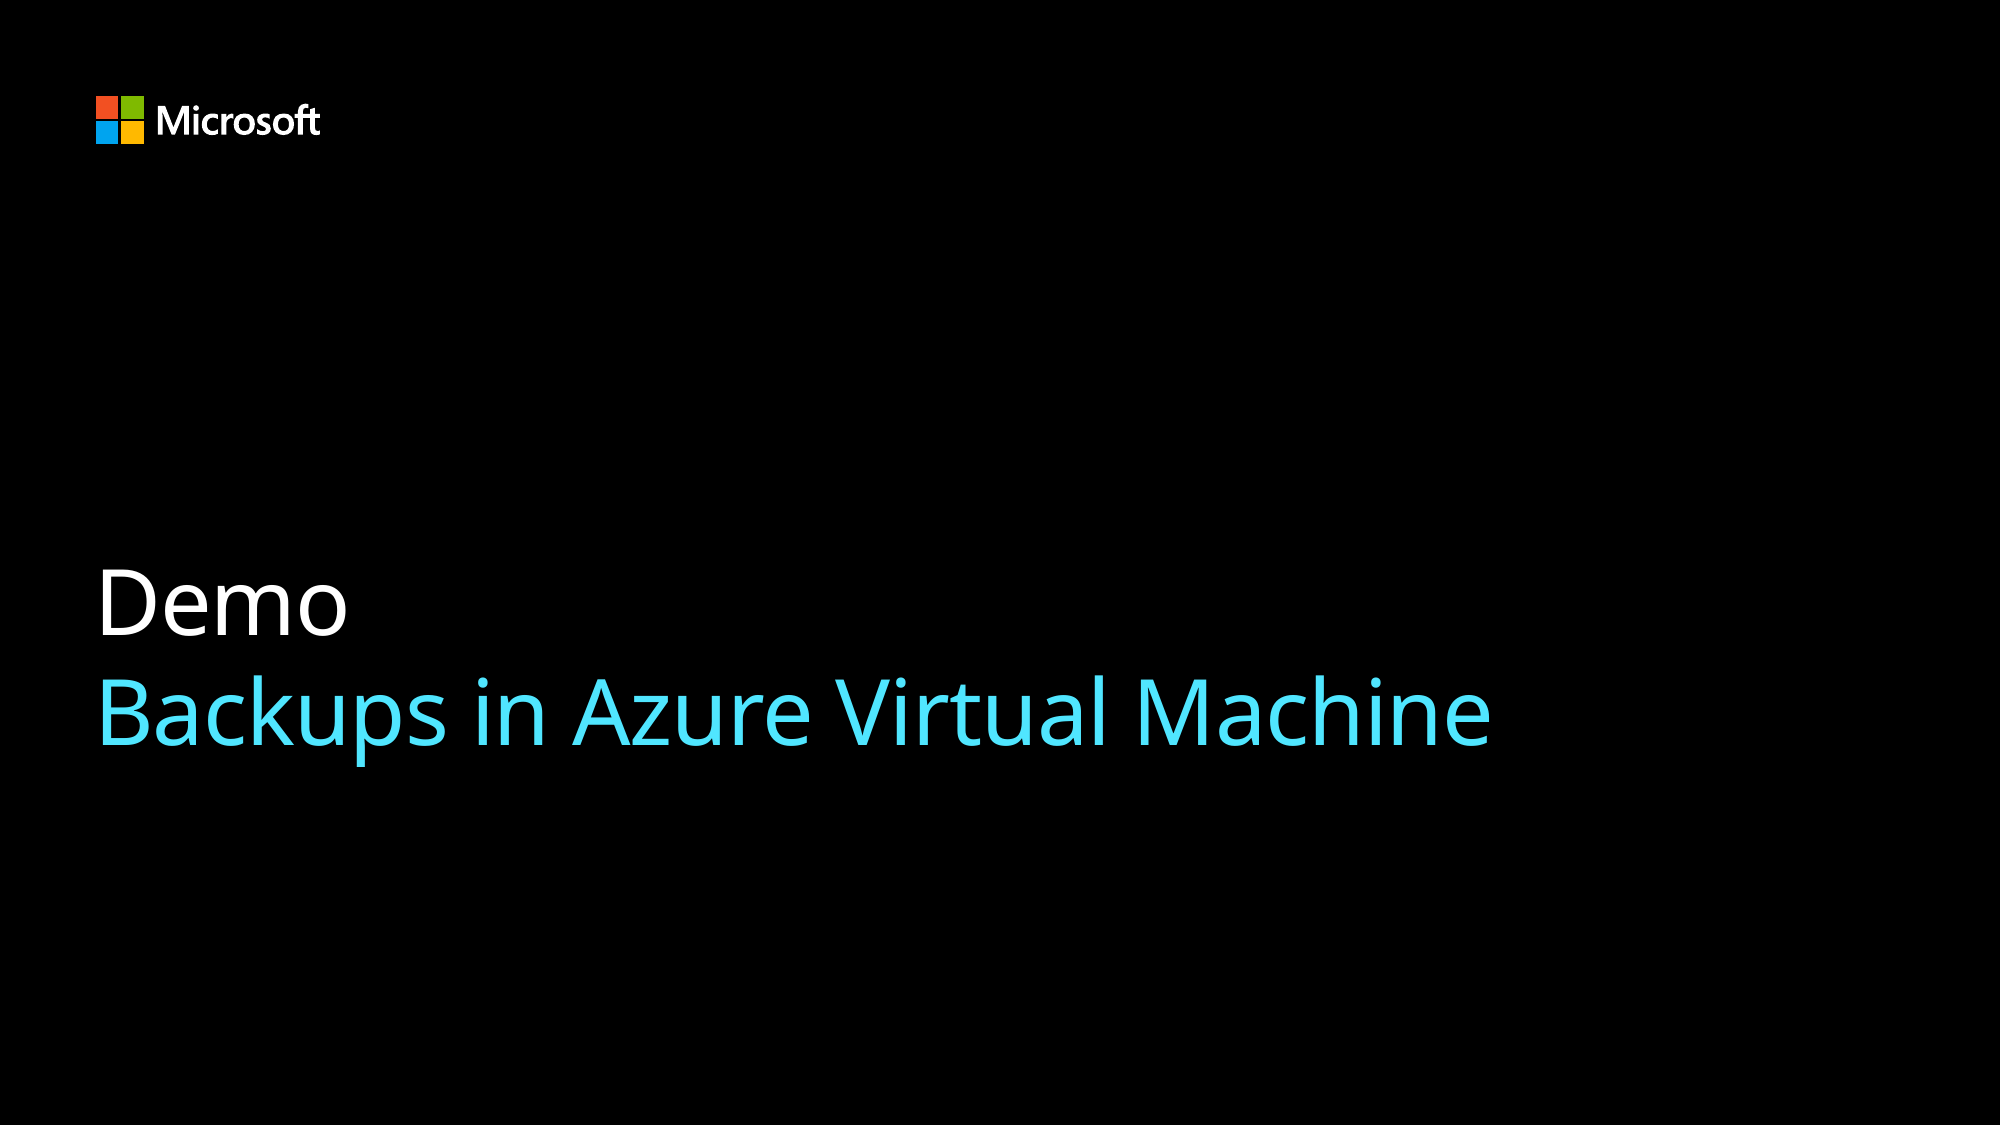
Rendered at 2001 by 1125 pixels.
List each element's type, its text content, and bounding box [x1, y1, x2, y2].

title Demo Backups in Azure Virtual Machine [94, 541, 1595, 764]
